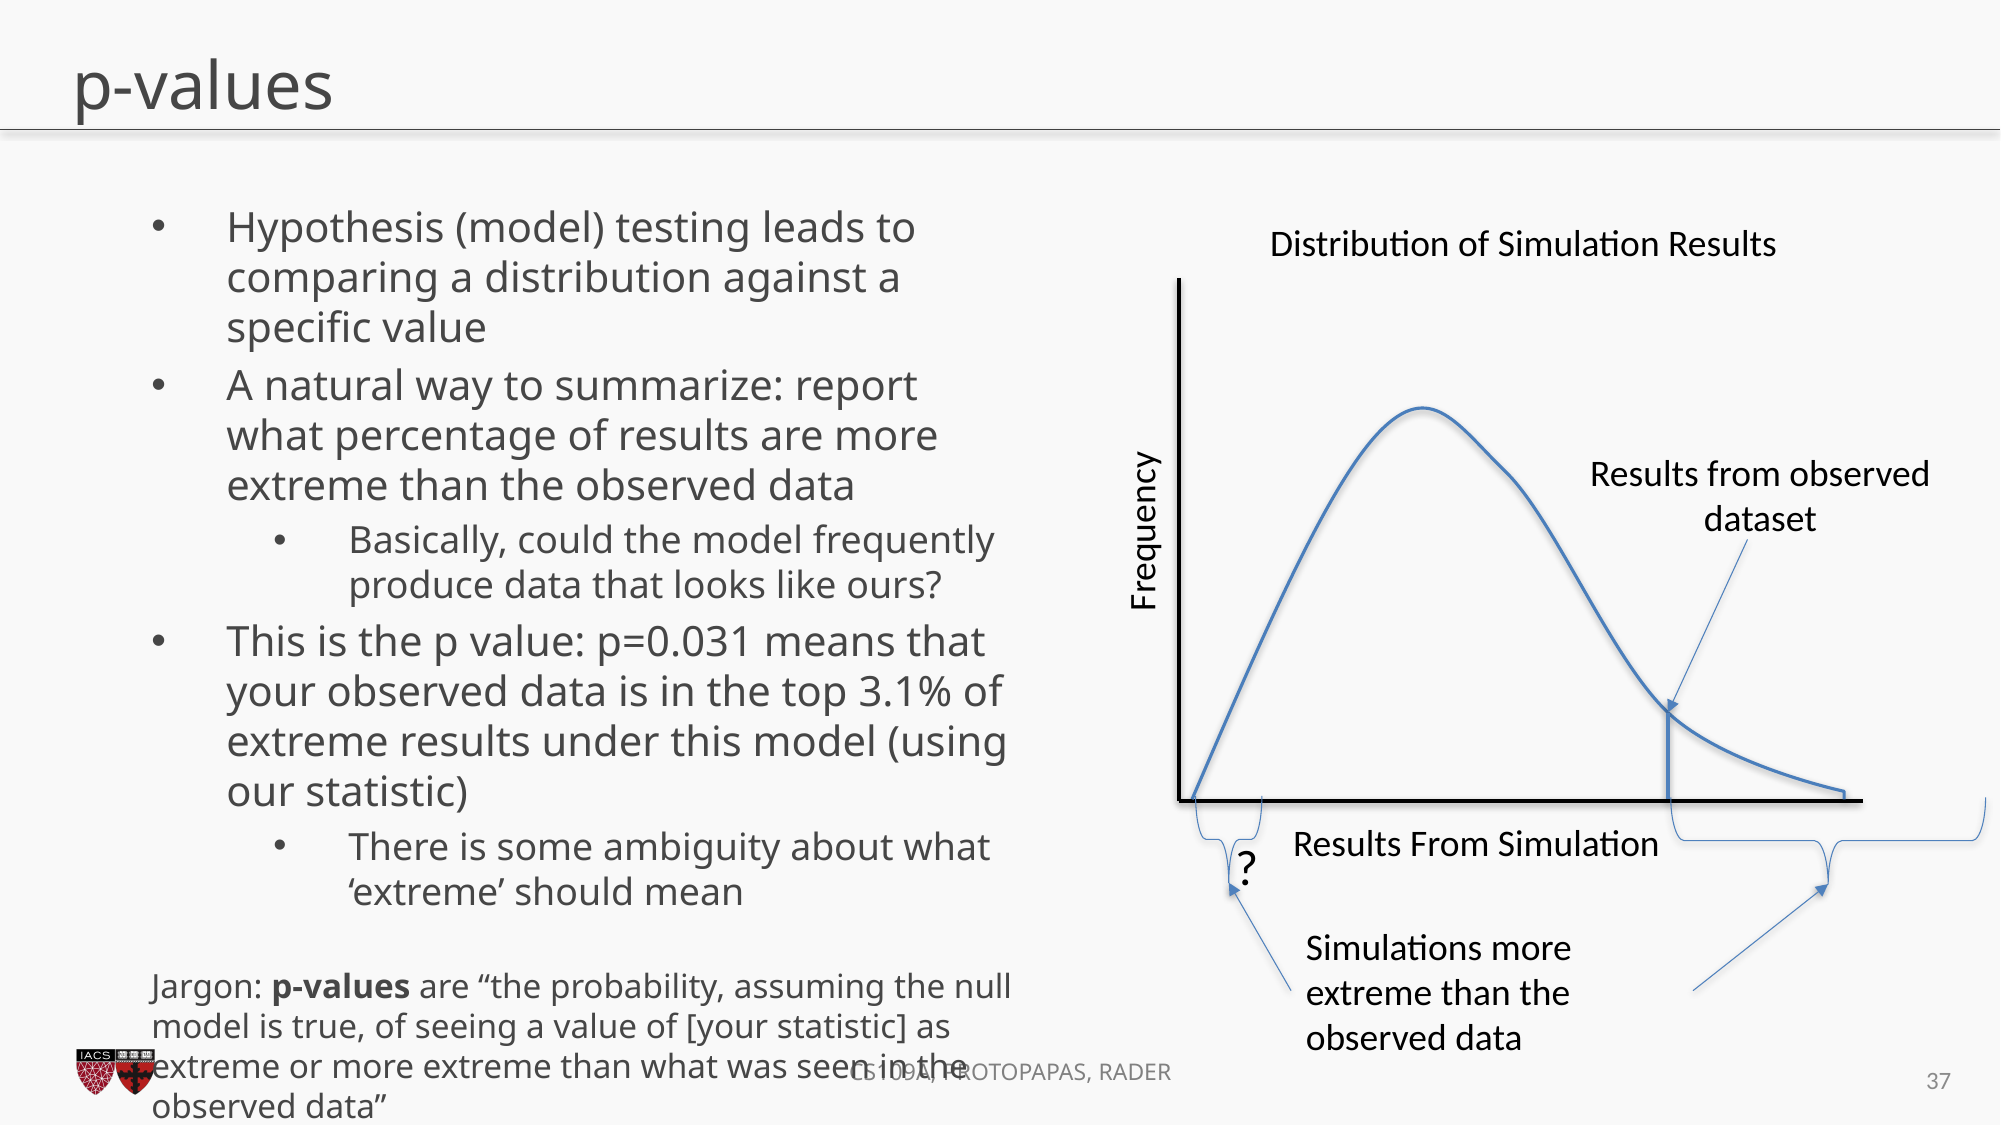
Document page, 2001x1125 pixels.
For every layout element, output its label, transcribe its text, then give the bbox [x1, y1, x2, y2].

list Hypothesis (model) testing leads to comparing a distribution against a specific value A natural way to summarize: report what percentage of results are more extreme than the observed data Basically, could the model frequently produce data that looks like ours? This is the p value: p=0.031 means that your observed data is in the top 3.1% of extreme results under this model (using our statistic) There is some ambiguity about what ‘extreme’ should mean Jargon: p-values are “the probability, assuming the null model is true, of seeing a value of [your statistic] as extreme or more extreme than what was seen in the observed data” [136, 193, 1038, 969]
slide_number 37 [1500, 1076, 1967, 1110]
title p-values [57, 35, 1943, 162]
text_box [1195, 795, 1292, 992]
picture [75, 1049, 155, 1095]
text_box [1290, 796, 1986, 1068]
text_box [1110, 211, 1967, 873]
